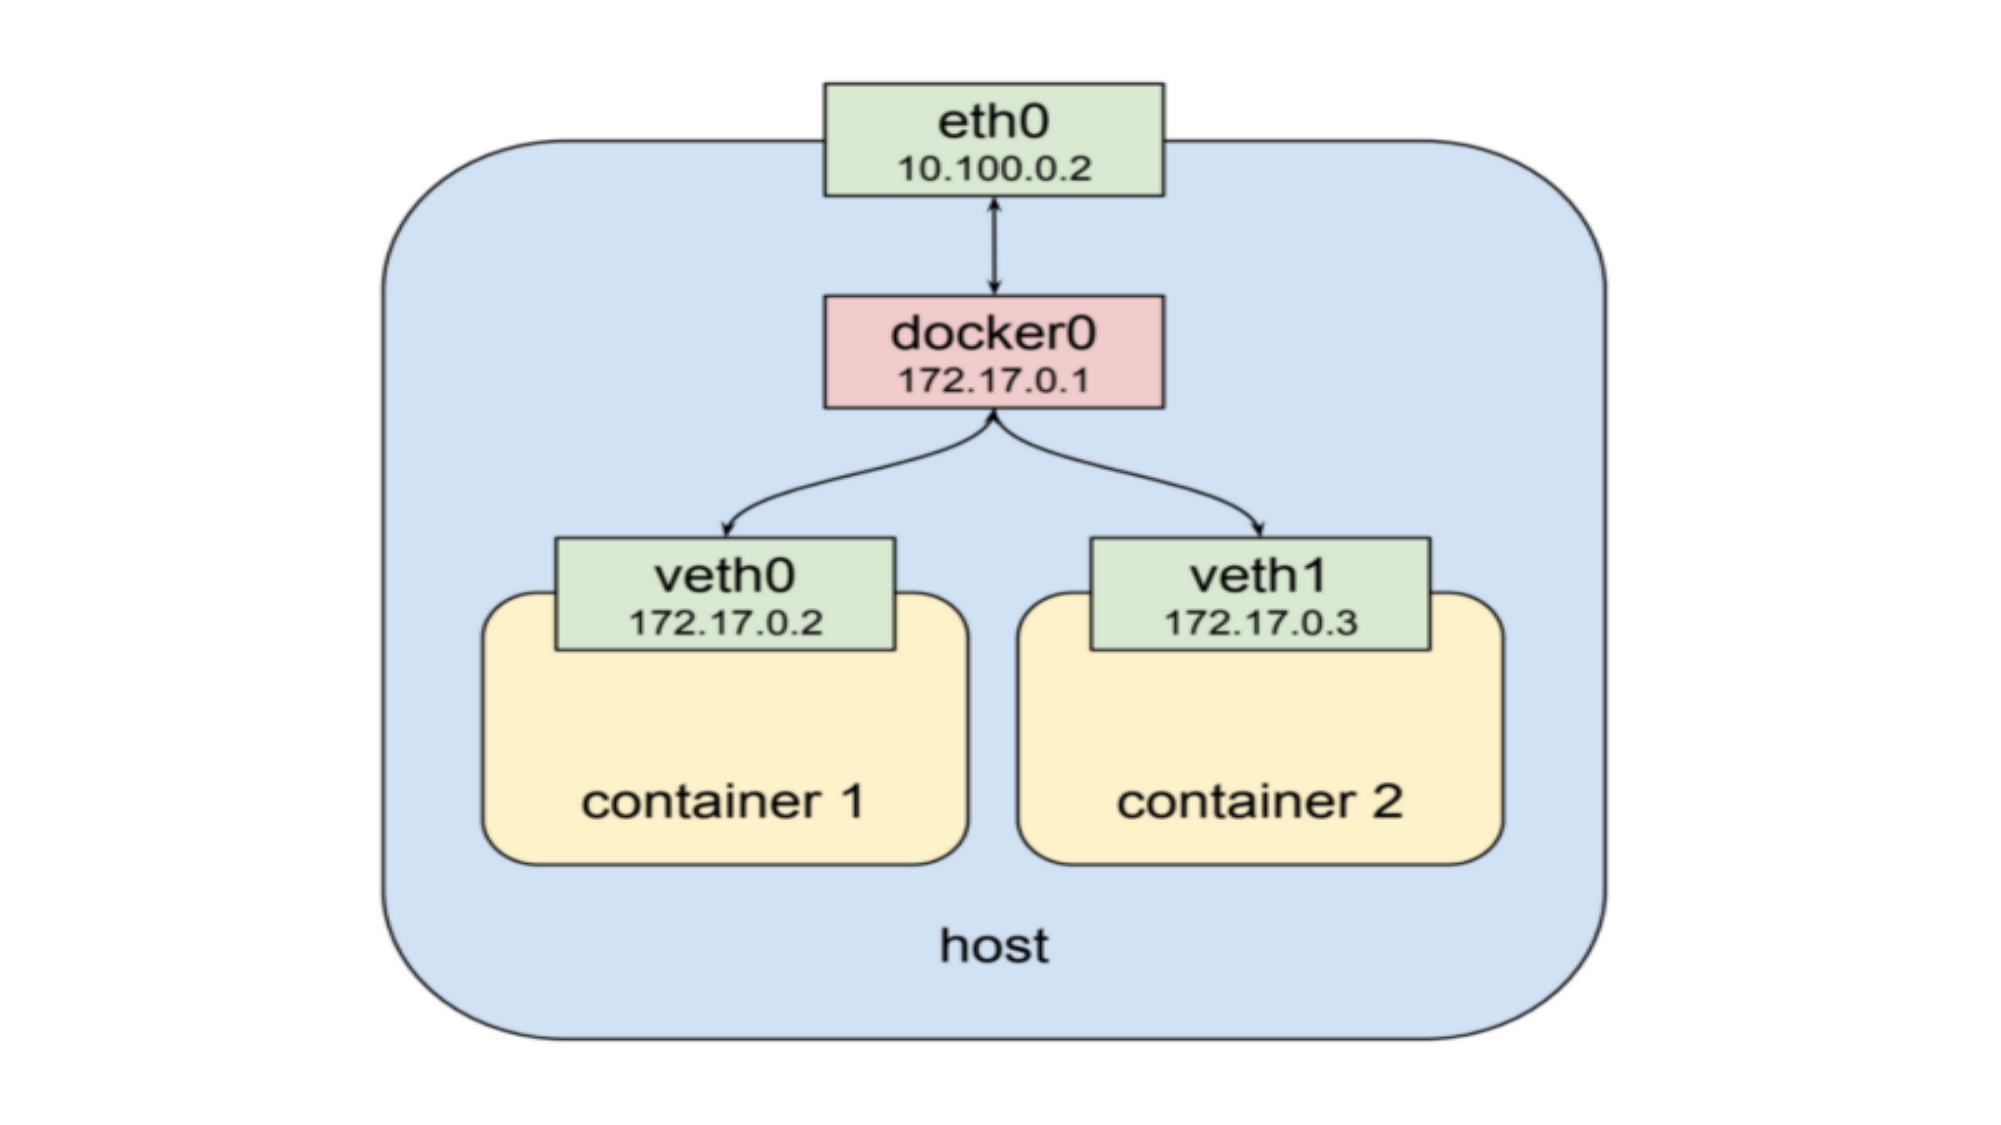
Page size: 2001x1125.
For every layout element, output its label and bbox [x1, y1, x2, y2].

list [0, 0, 2000, 1125]
